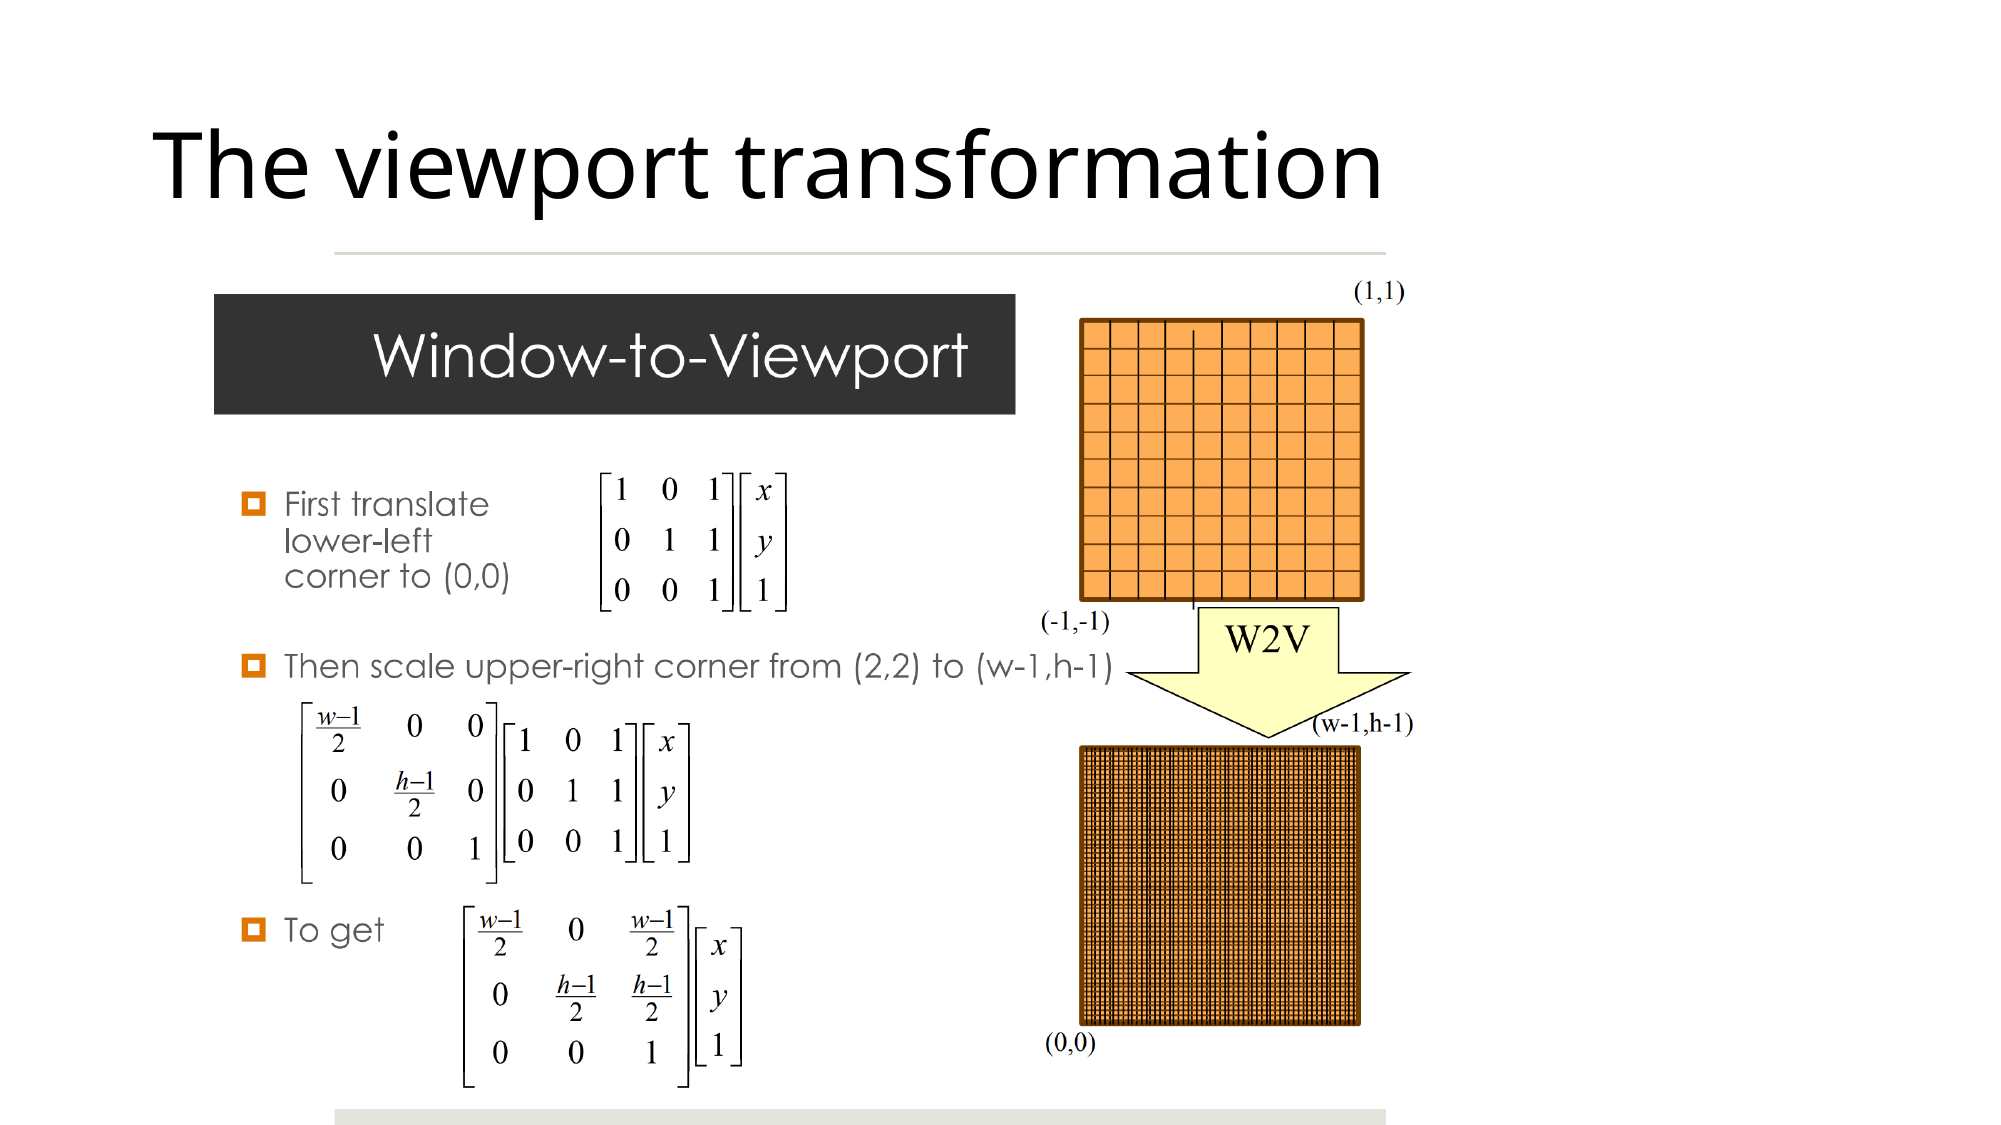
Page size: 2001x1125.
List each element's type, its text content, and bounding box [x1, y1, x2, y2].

picture [214, 252, 1416, 1125]
title The viewport transformation [137, 59, 1863, 278]
